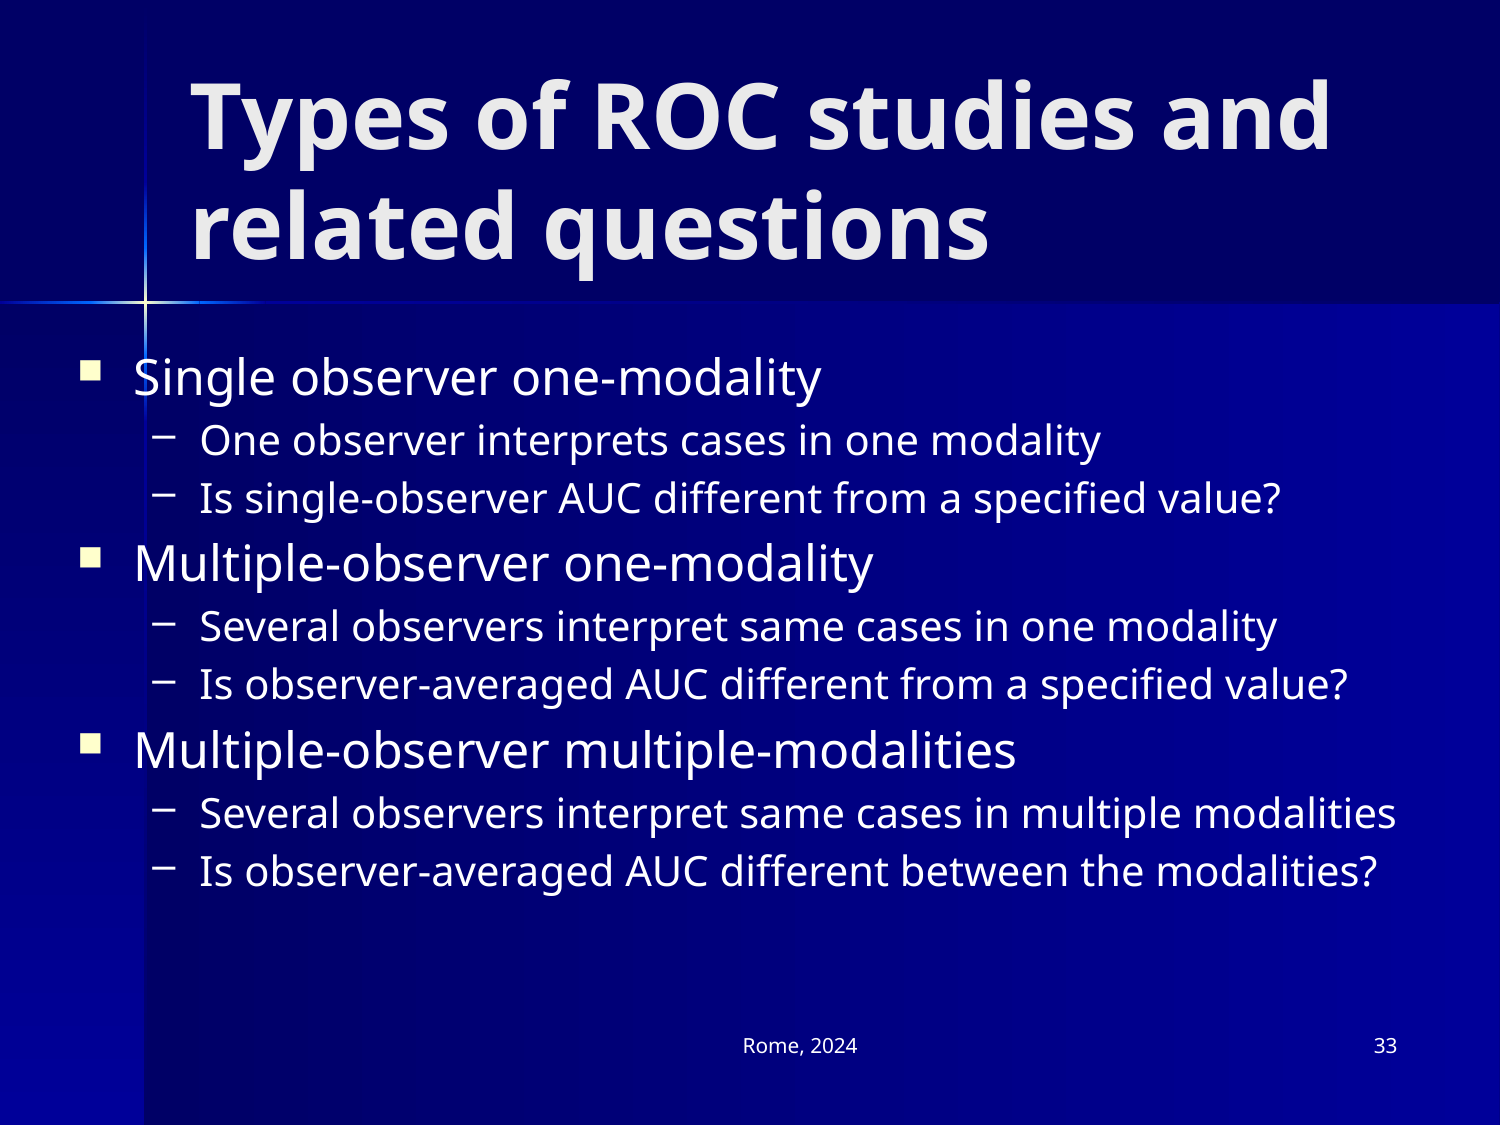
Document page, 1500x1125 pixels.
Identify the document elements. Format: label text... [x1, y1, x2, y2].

footer Rome, 2024 [562, 1024, 1038, 1101]
title Types of ROC studies and related questions [174, 49, 1413, 286]
list Single observer one-modality One observer interprets cases in one modality Is single-observer AUC different from a specified value? Multiple-observer one-modality Several observers interpret same cases in one modality Is observer-averaged AUC different from a specified value? Multiple-observer multiple-modalities Several observers interpret same cases in multiple modalities Is observer-averaged AUC different between the modalities? [62, 337, 1438, 991]
slide_number 33 [1099, 1024, 1413, 1101]
